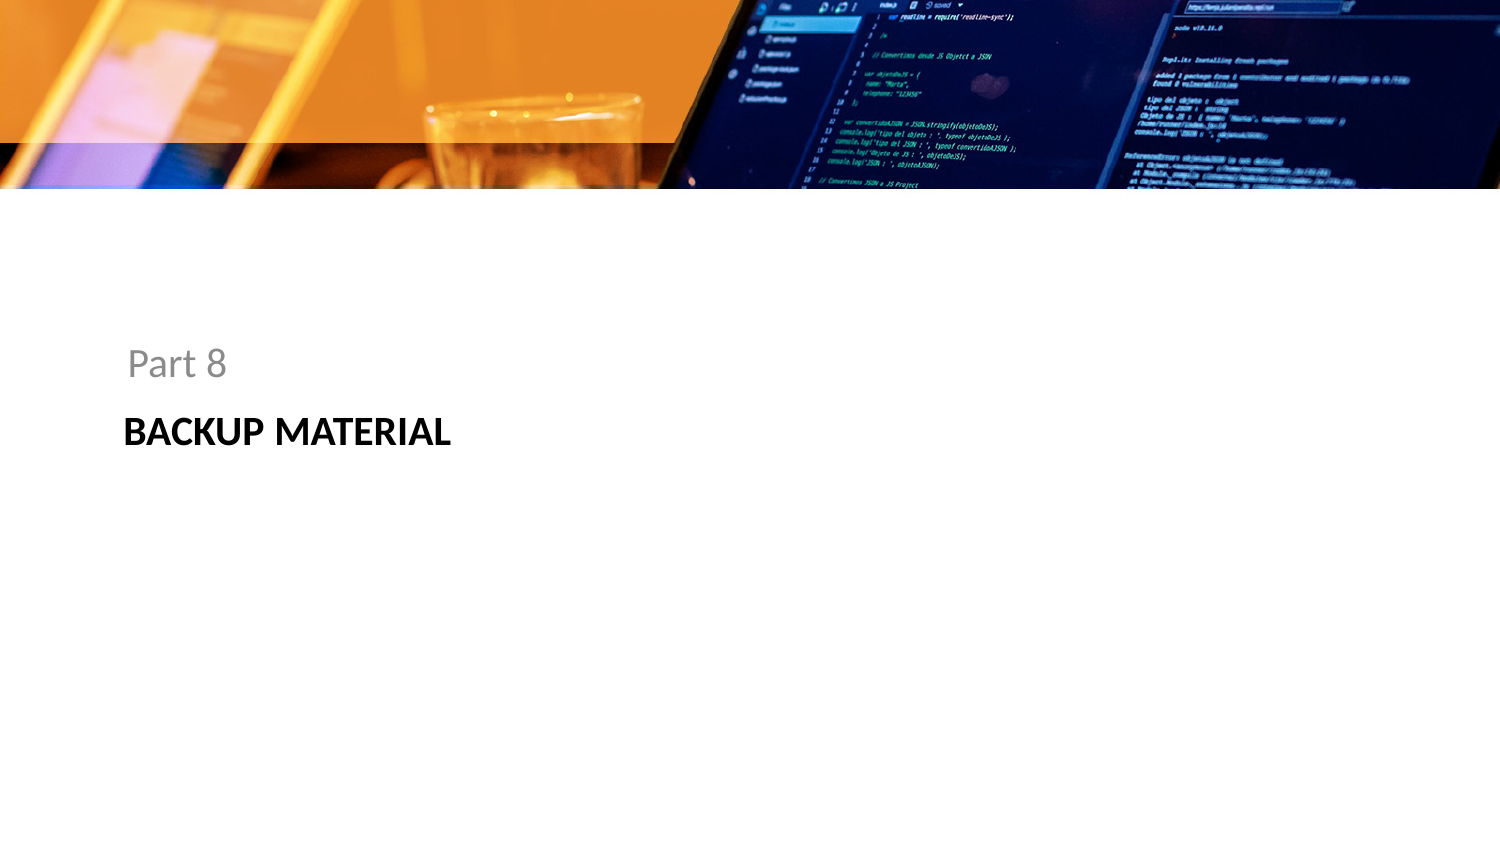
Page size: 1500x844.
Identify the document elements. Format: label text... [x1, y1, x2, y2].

list Part 8 [112, 209, 1388, 394]
picture [0, 0, 1500, 844]
title Backup Material [108, 396, 1478, 564]
